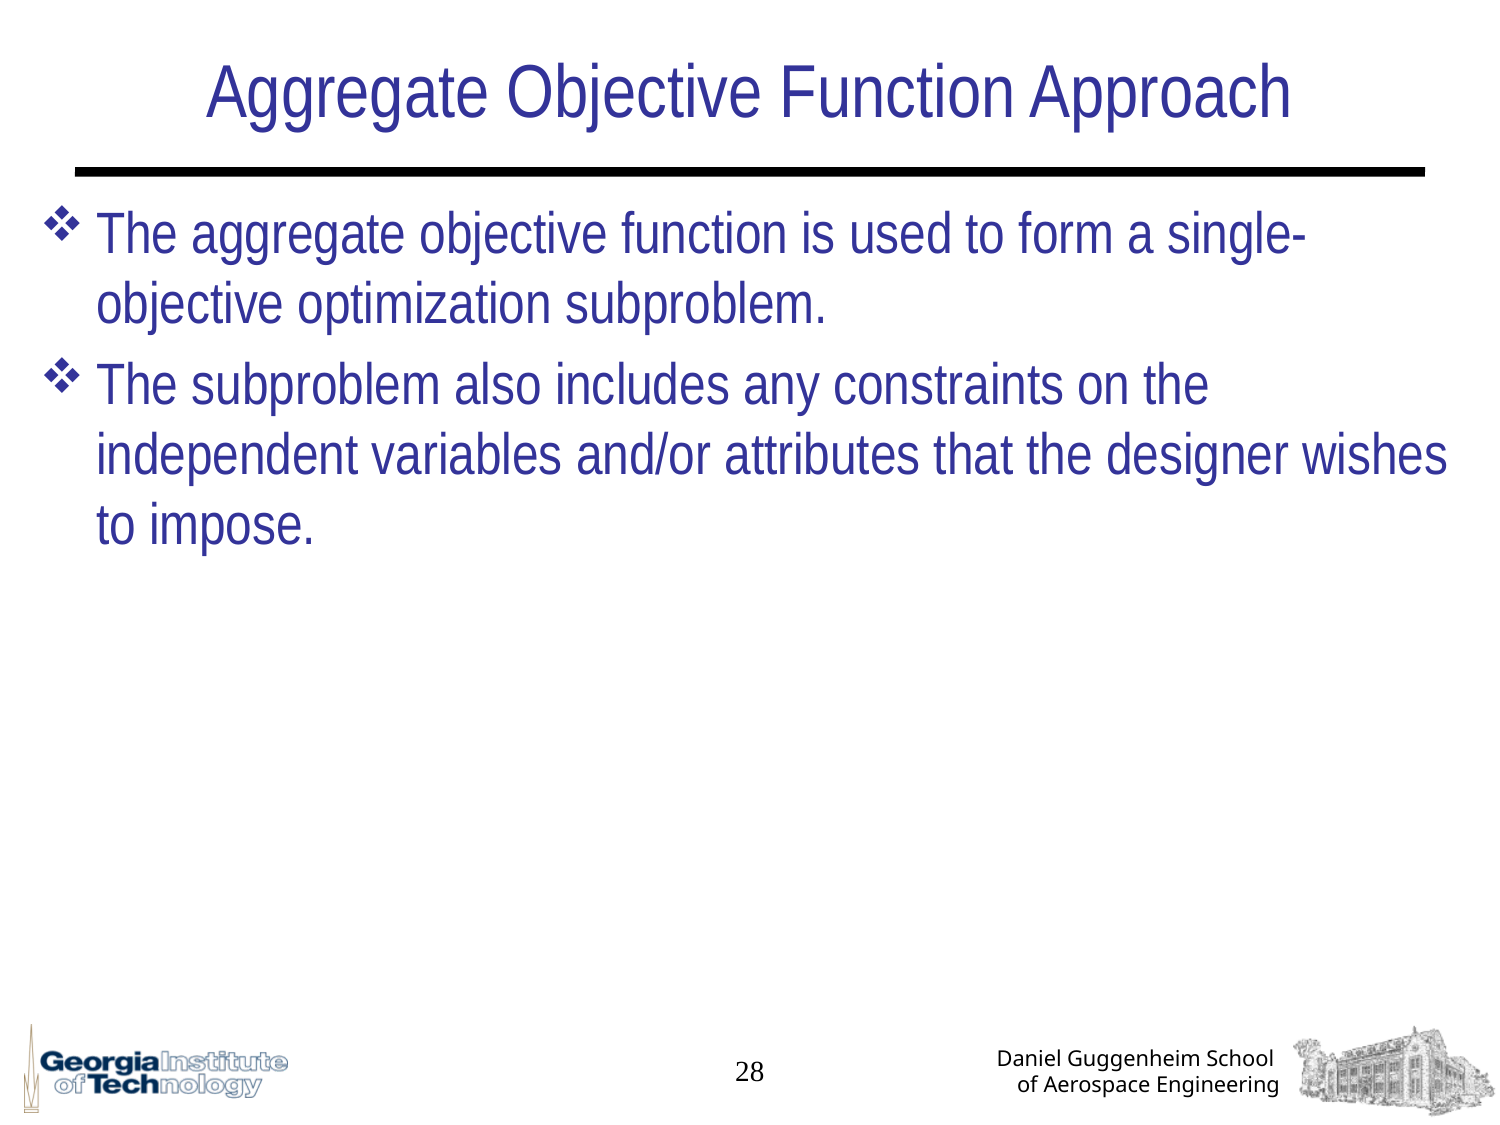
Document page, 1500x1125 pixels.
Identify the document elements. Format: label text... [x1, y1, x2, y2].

picture [1287, 1021, 1499, 1121]
picture [24, 1024, 288, 1113]
title Aggregate Objective Function Approach [24, 12, 1476, 163]
list The aggregate objective function is used to form a single-objective optimization subproblem. The subproblem also includes any constraints on the independent variables and/or attributes that the designer wishes to impose. [24, 187, 1476, 1024]
